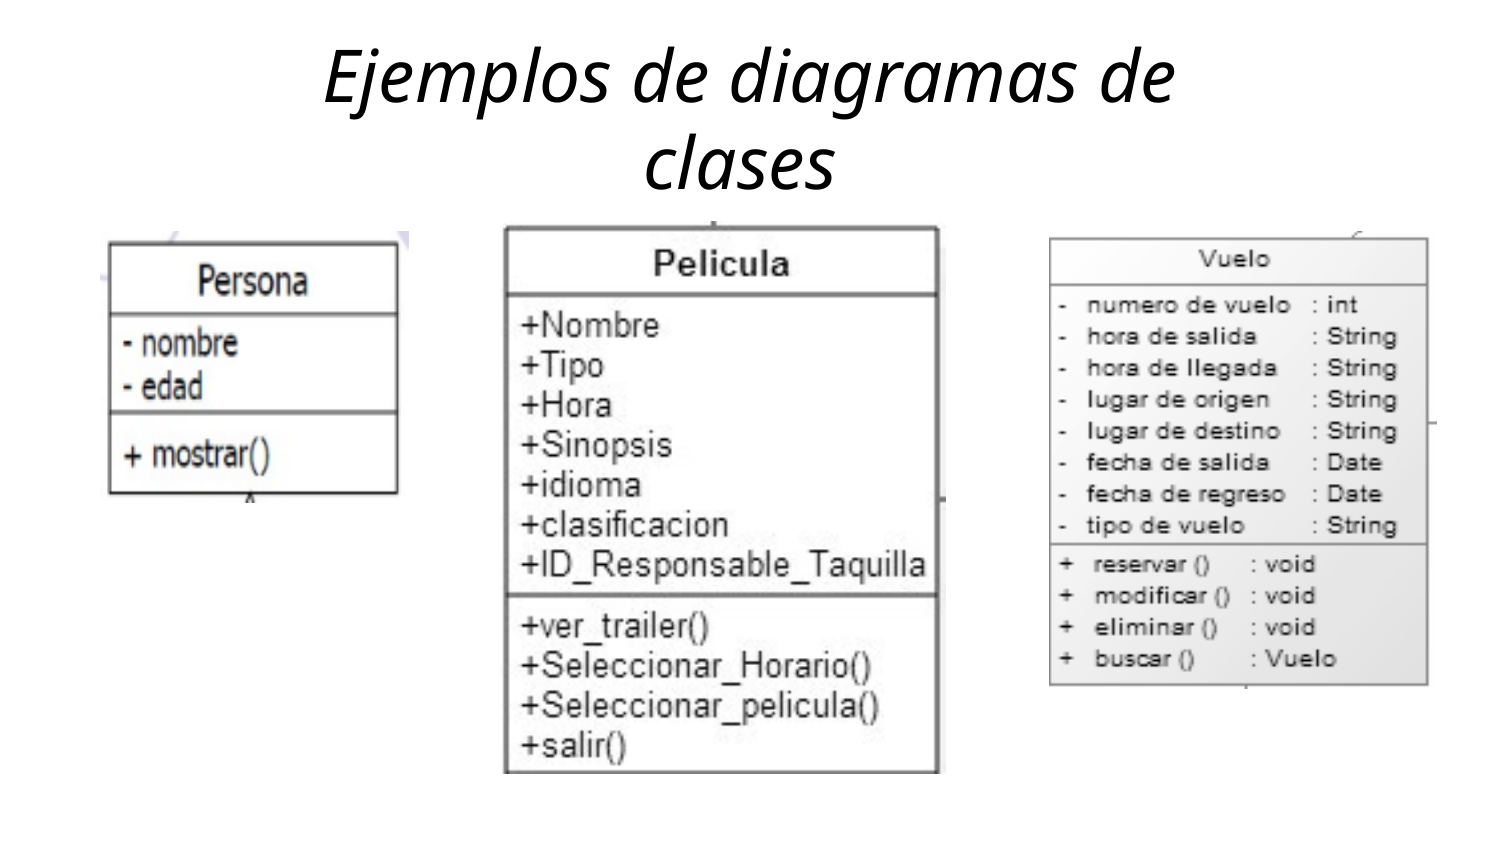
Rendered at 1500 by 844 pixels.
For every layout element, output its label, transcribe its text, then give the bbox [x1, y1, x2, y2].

text_box [83, 211, 1324, 548]
picture [498, 221, 946, 775]
text_box Ejemplos de diagramas de clases [236, 36, 1264, 199]
picture [100, 231, 409, 503]
picture [1049, 231, 1437, 689]
